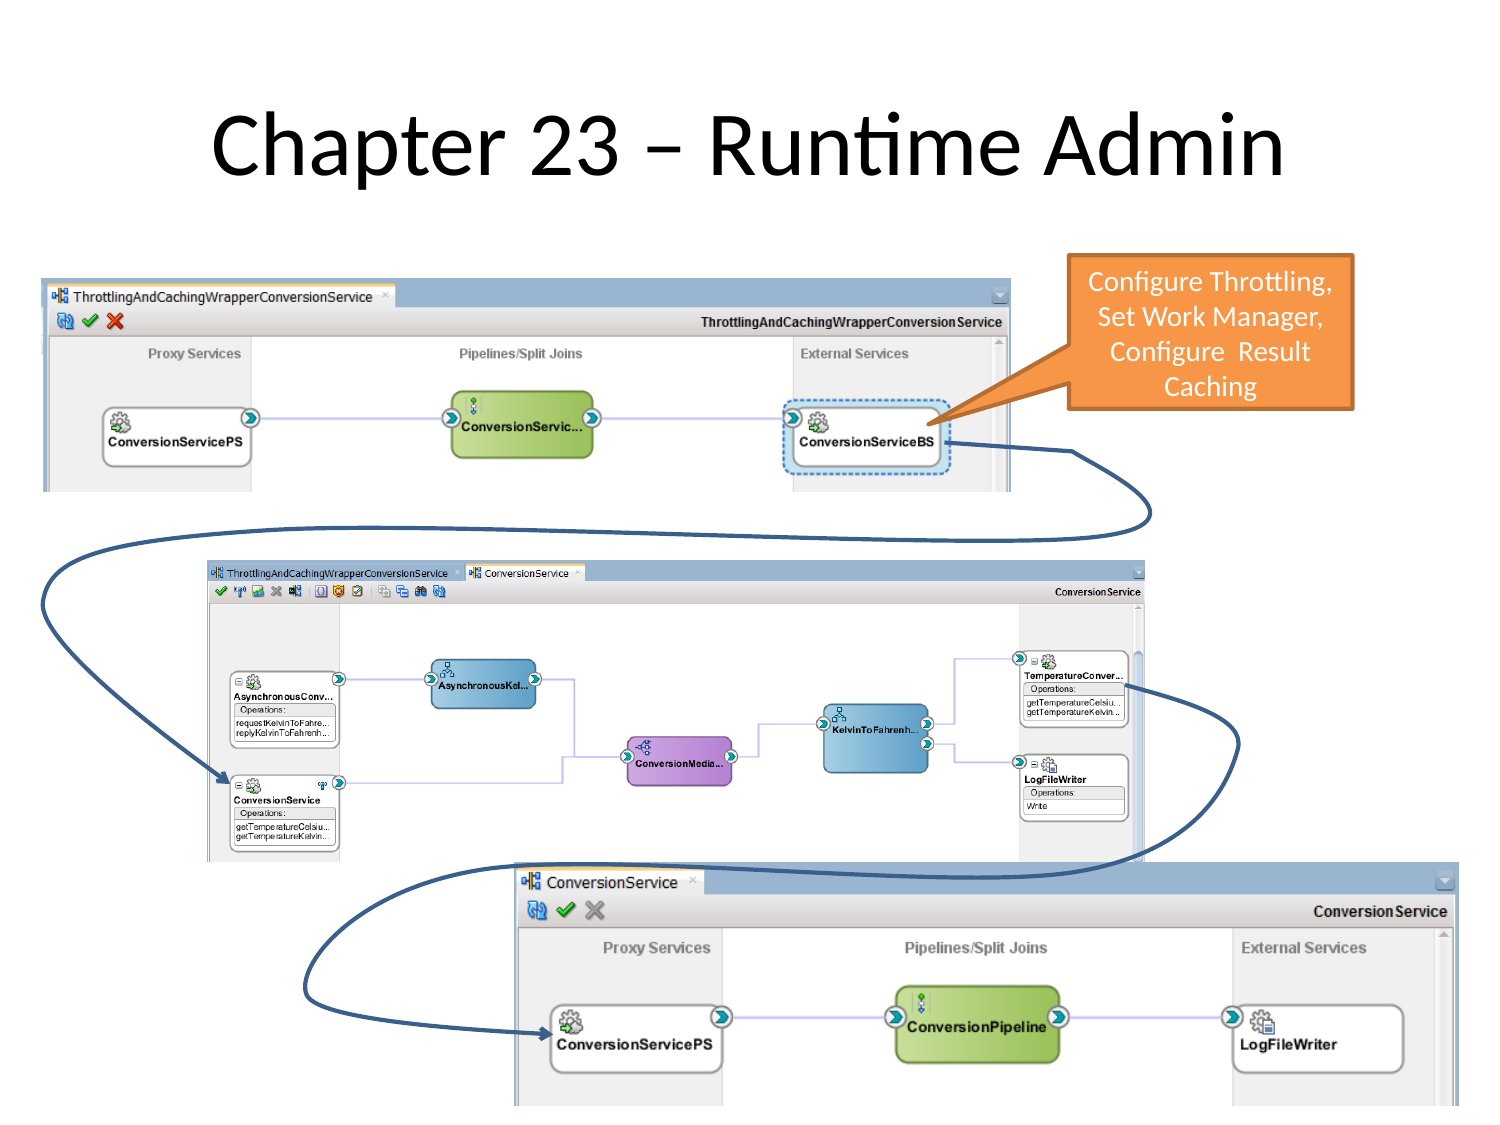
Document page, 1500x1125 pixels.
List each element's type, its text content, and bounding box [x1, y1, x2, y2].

text_box [40, 445, 1153, 766]
picture [207, 560, 1459, 1107]
text_box [1149, 689, 1241, 853]
picture [40, 278, 1011, 492]
text_box Configure Throttling, Set Work Manager, Configure Result Caching [1016, 253, 1355, 411]
text_box [303, 870, 509, 1034]
title Chapter 23 – Runtime Admin [75, 45, 1425, 233]
